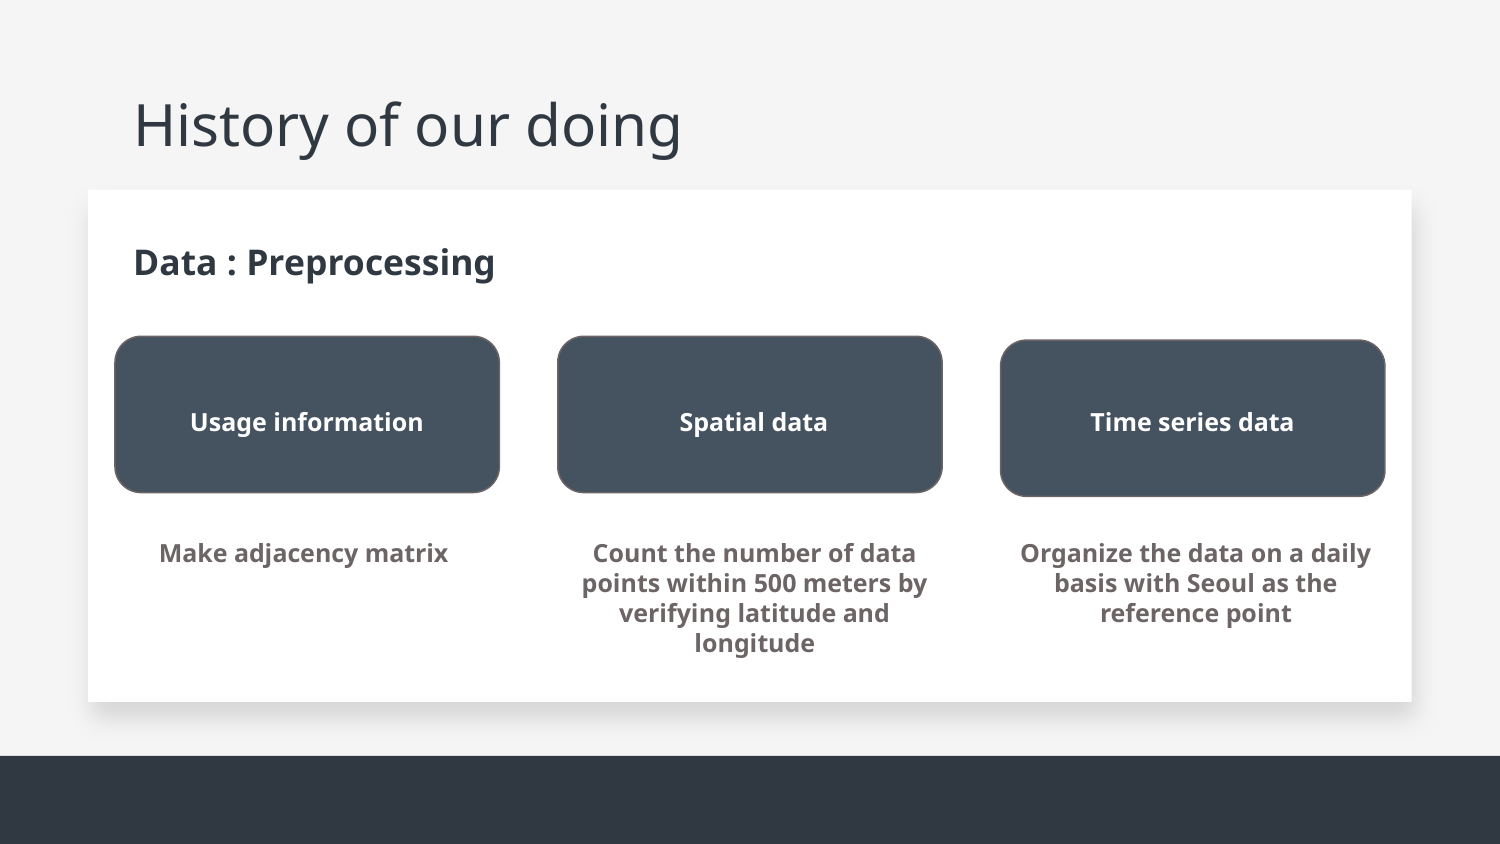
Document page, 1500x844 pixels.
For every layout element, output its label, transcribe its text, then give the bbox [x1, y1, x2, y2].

subtitle Time series data [992, 378, 1393, 466]
subtitle Count the number of data points within 500 meters by verifying latitude and longitude [554, 522, 956, 610]
text_box [114, 466, 500, 493]
subtitle Usage information [106, 378, 508, 466]
text_box [557, 466, 943, 493]
subtitle Spatial data [553, 378, 955, 466]
text_box [1000, 340, 1385, 378]
text_box [557, 336, 943, 378]
text_box [1000, 466, 1385, 497]
subtitle Organize the data on a daily basis with Seoul as the reference point [995, 522, 1397, 642]
text_box Data : Preprocessing [118, 210, 1097, 297]
text_box [88, 189, 1412, 702]
title History of our doing [118, 72, 1442, 167]
subtitle Make adjacency matrix [103, 522, 505, 610]
text_box [114, 336, 500, 378]
